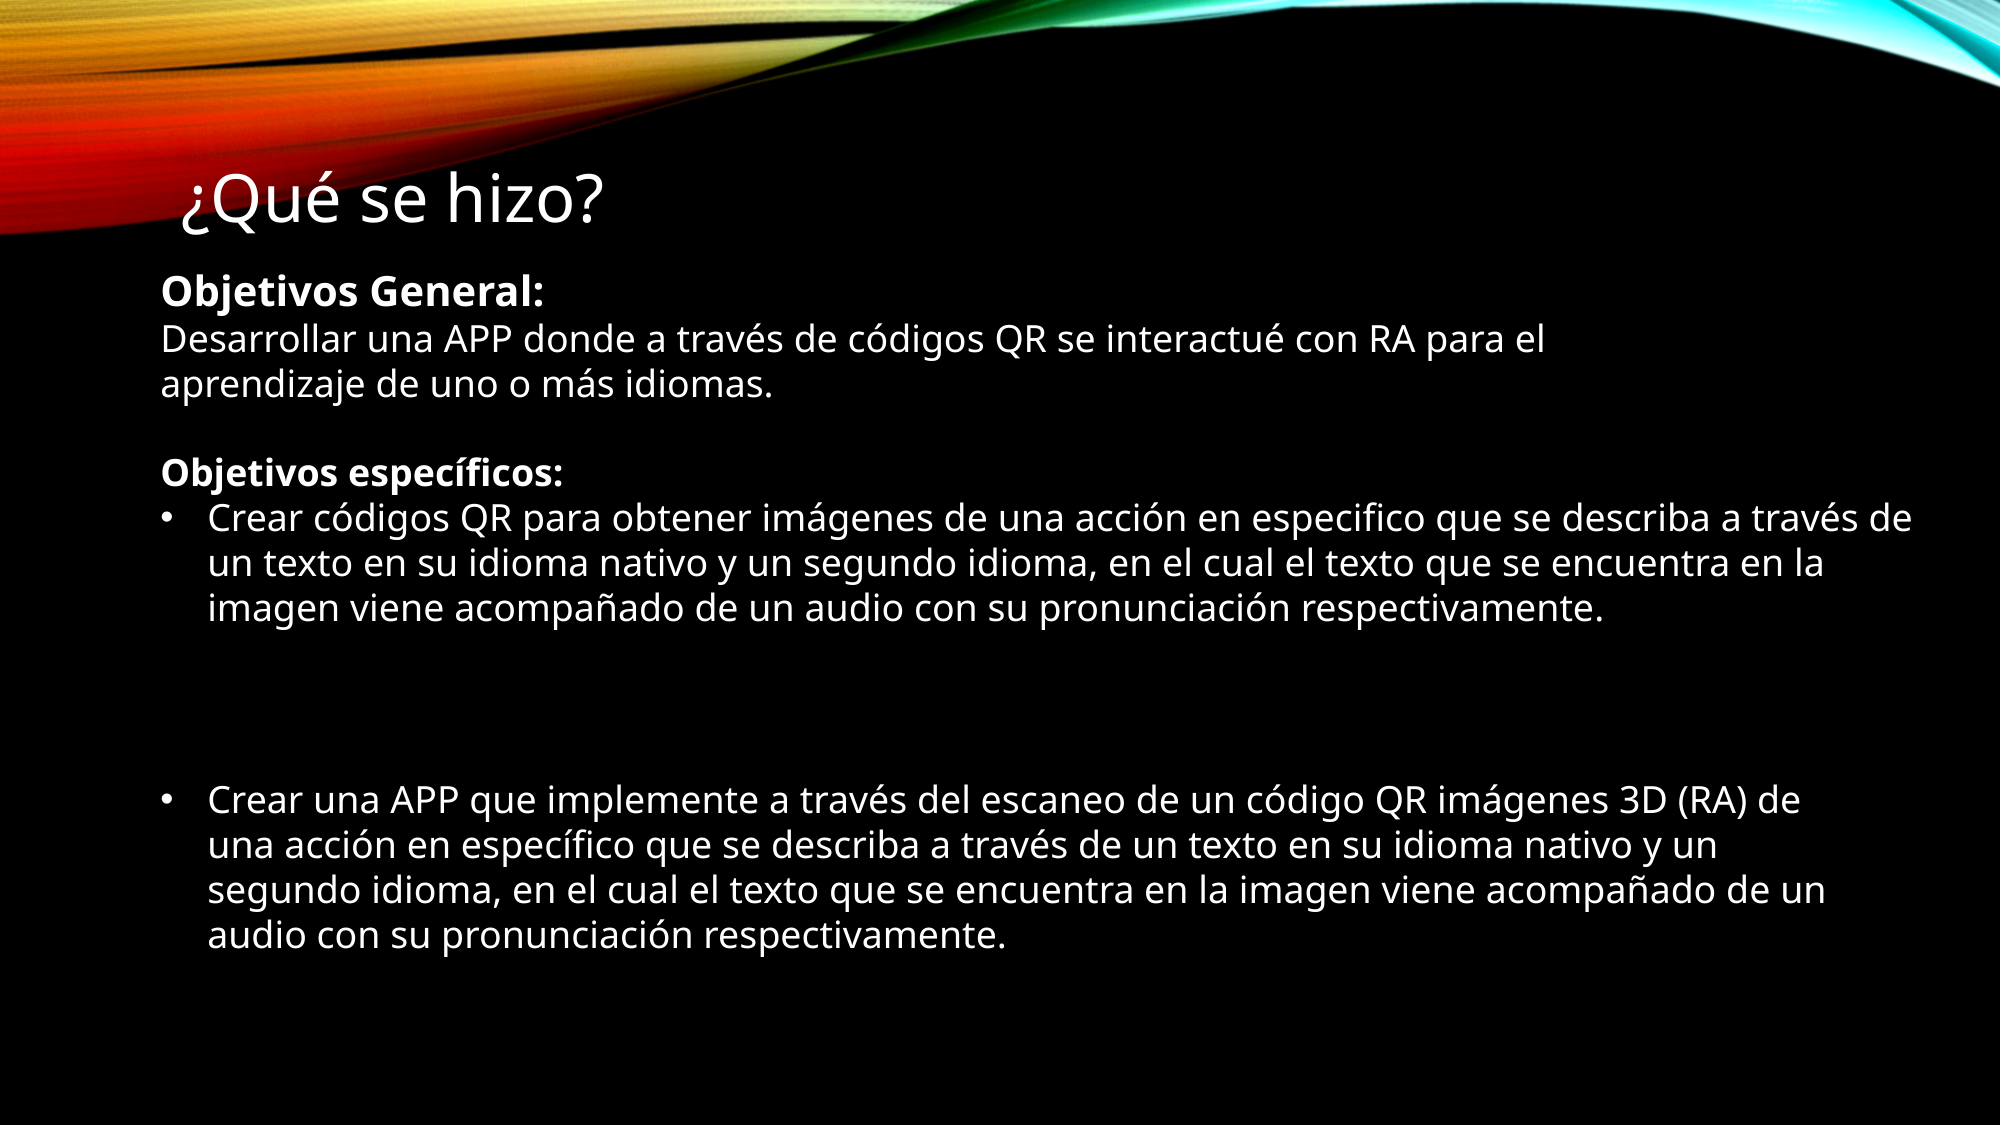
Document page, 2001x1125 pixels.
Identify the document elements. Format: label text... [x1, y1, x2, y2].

text_box Crear una APP que implemente a través del escaneo de un código QR imágenes 3D (RA) de una acción en especíﬁco que se describa a través de un texto en su idioma nativo y un segundo idioma, en el cual el texto que se encuentra en la imagen viene acompañado de un audio con su pronunciación respectivamente. [145, 768, 1882, 964]
text_box ¿Qué se hizo? [167, 148, 695, 243]
text_box Objetivos General: Desarrollar una APP donde a través de códigos QR se interactué con RA para el aprendizaje de uno o más idiomas. [145, 257, 1748, 413]
picture [0, 0, 2000, 237]
text_box Objetivos especíﬁcos: Crear códigos QR para obtener imágenes de una acción en especiﬁco que se describa a través de un texto en su idioma nativo y un segundo idioma, en el cual el texto que se encuentra en la imagen viene acompañado de un audio con su pronunciación respectivamente. [145, 441, 1944, 637]
